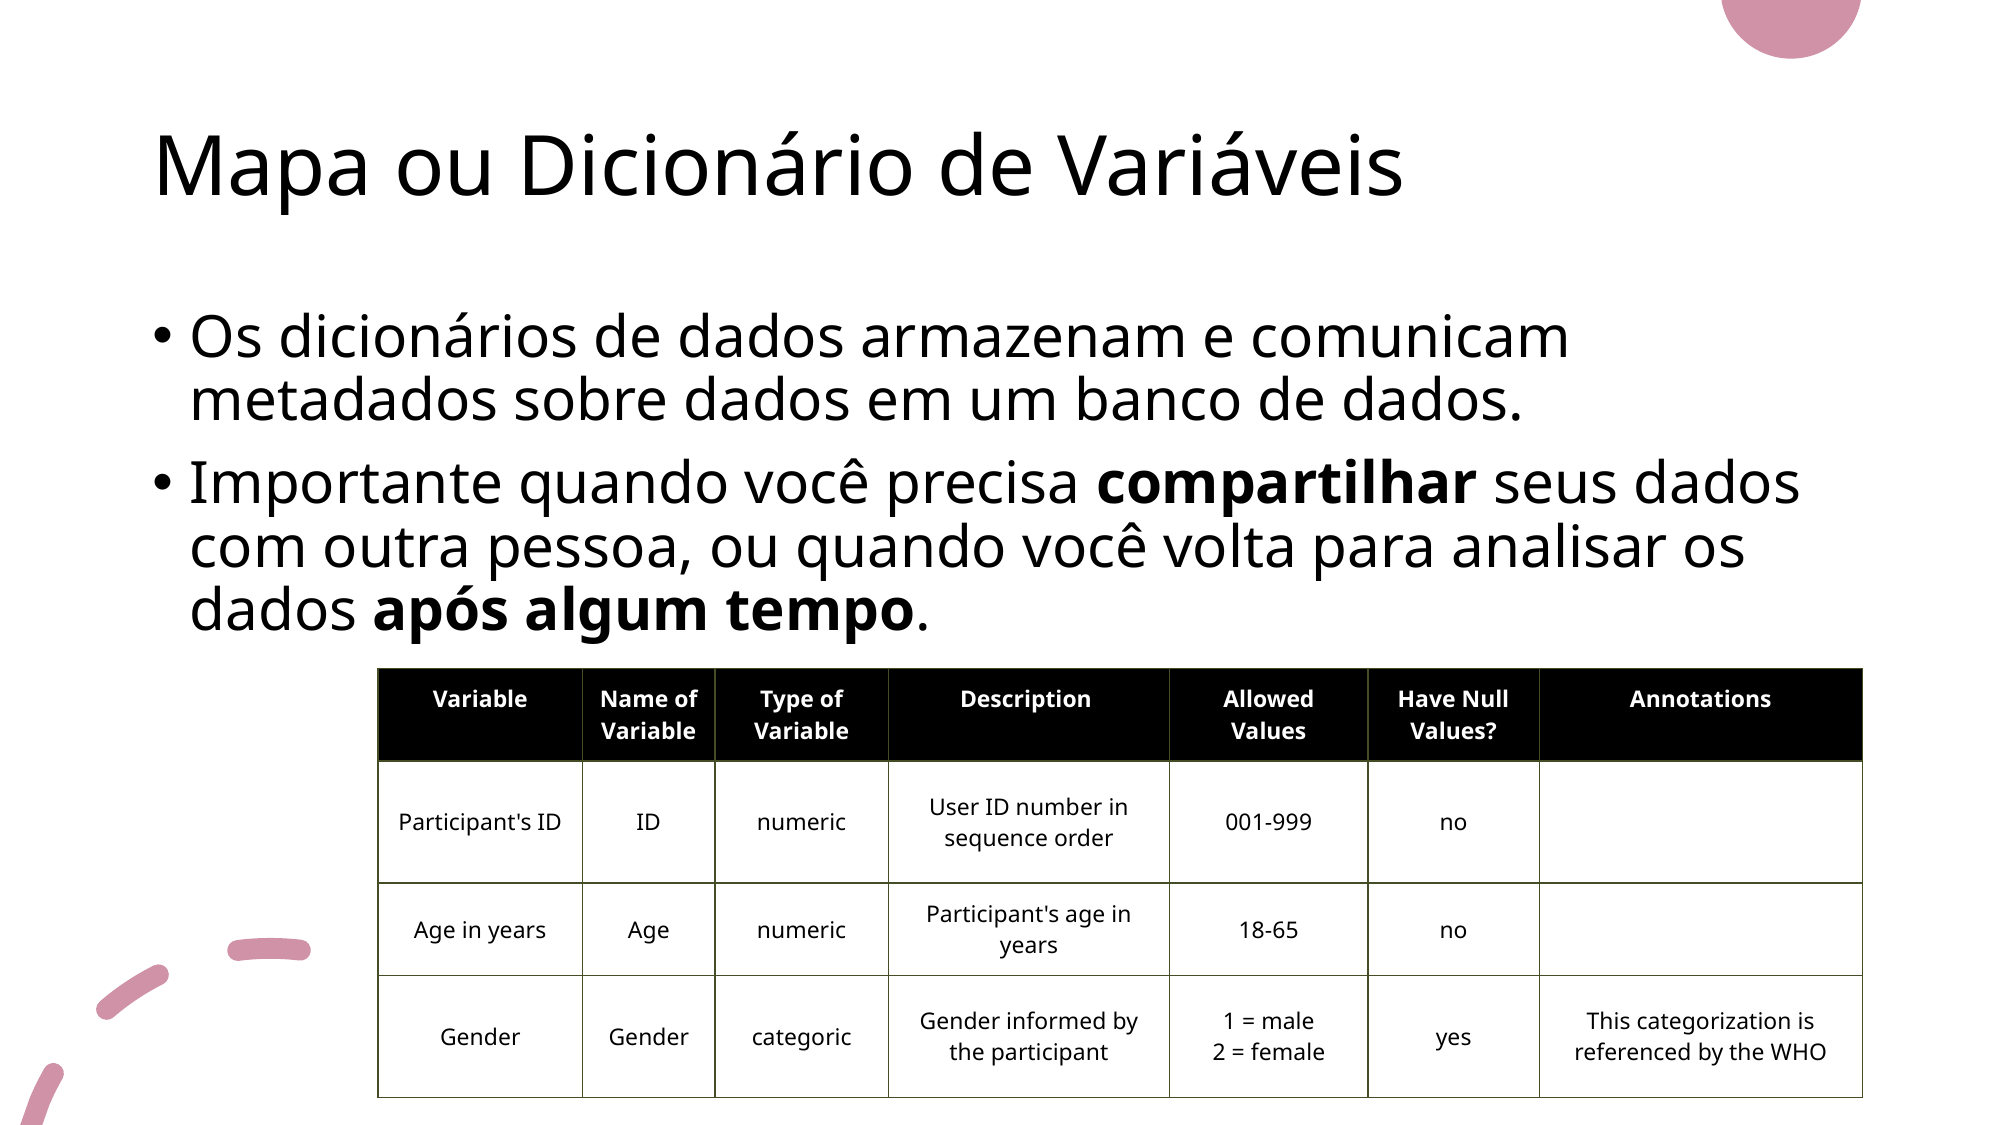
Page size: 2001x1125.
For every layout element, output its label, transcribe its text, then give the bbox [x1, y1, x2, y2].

table_cell no [1369, 884, 1539, 975]
table_cell Age in years [379, 884, 582, 975]
table_cell Participant's ID [379, 762, 582, 882]
table_cell Gender [583, 976, 714, 1097]
title Mapa ou Dicionário de Variáveis [137, 59, 1863, 278]
table_cell [1540, 884, 1862, 975]
table_cell Gender [379, 976, 582, 1097]
table_header Description [889, 669, 1169, 760]
table_cell Participant's age in years [889, 884, 1169, 975]
table_cell yes [1369, 976, 1539, 1097]
table_header Allowed Values [1170, 669, 1367, 760]
table_cell 18-65 [1170, 884, 1367, 975]
table_cell Gender informed by the participant [889, 976, 1169, 1097]
table_cell Age [583, 884, 714, 975]
table_header Name of Variable [583, 669, 714, 760]
table_cell numeric [716, 884, 888, 975]
list Os dicionários de dados armazenam e comunicam metadados sobre dados em um banco de dados. Importante quando você precisa compartilhar seus dados com outra pessoa, ou quando você volta para analisar os dados após algum tempo. [137, 299, 1863, 933]
table_cell numeric [716, 762, 888, 882]
table_cell no [1369, 762, 1539, 882]
table_cell categoric [716, 976, 888, 1097]
table_cell User ID number in sequence order [889, 762, 1169, 882]
table_header Variable [379, 669, 582, 760]
table_cell ID [583, 762, 714, 882]
table_header Have Null Values? [1369, 669, 1539, 760]
table_cell 001-999 [1170, 762, 1367, 882]
table_header Annotations [1540, 669, 1862, 760]
table_cell [1540, 762, 1862, 882]
table_cell 1 = male 2 = female [1170, 976, 1367, 1097]
table_cell This categorization is referenced by the WHO [1540, 976, 1862, 1097]
table_header Type of Variable [716, 669, 888, 760]
